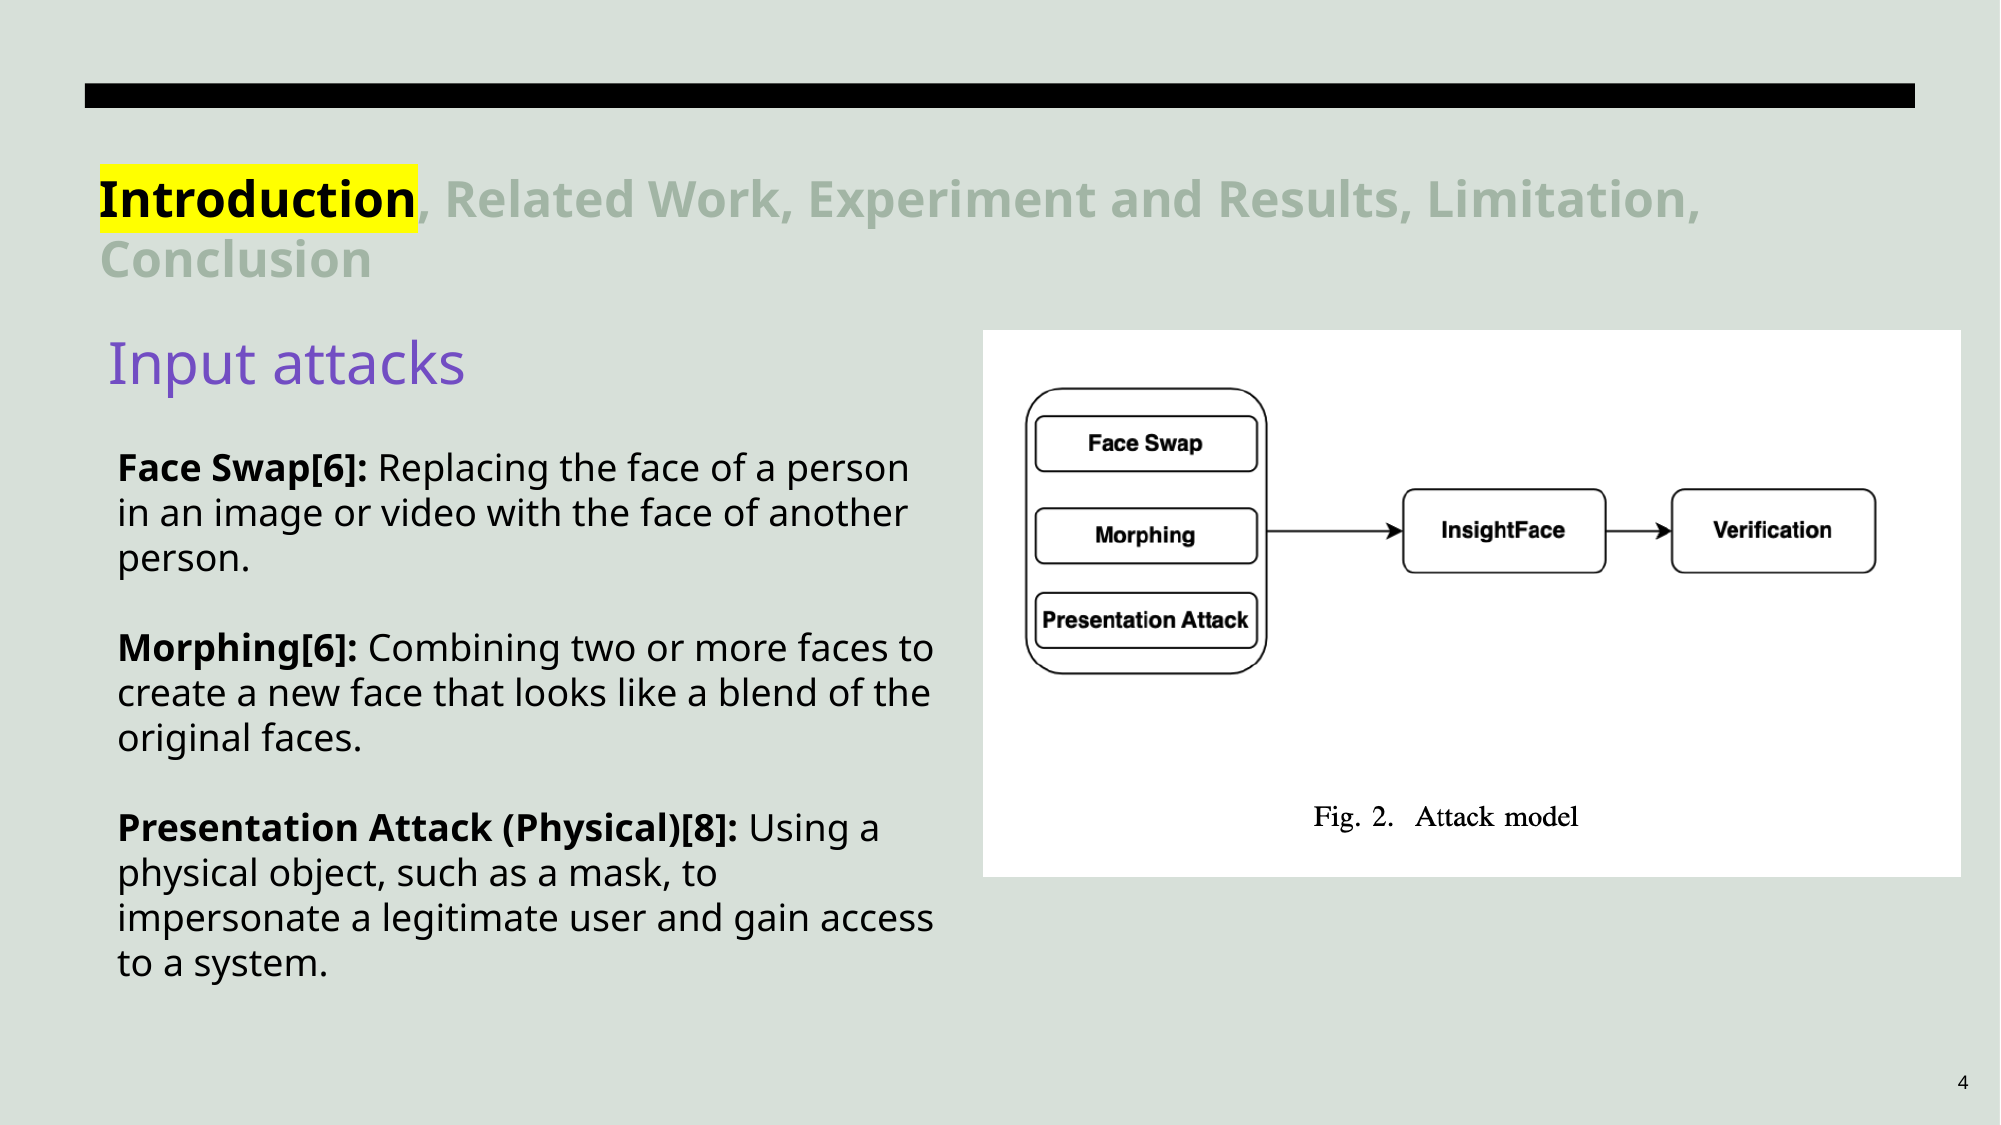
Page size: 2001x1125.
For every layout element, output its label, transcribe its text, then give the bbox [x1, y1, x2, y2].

slide_number 4 [1879, 1053, 1984, 1114]
title Introduction, Related Work, Experiment and Results, Limitation, Conclusion [84, 160, 1917, 337]
text_box Face Swap[6]: Replacing the face of a person in an image or video with the face of another person. Morphing[6]: Combining two or more faces to create a new face that looks like a blend of the original faces. Presentation Attack (Physical)[8]: Using a physical object, such as a mask, to impersonate a legitimate user and gain access to a system. [101, 436, 954, 1037]
text_box Input attacks [93, 337, 573, 404]
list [983, 330, 1961, 877]
